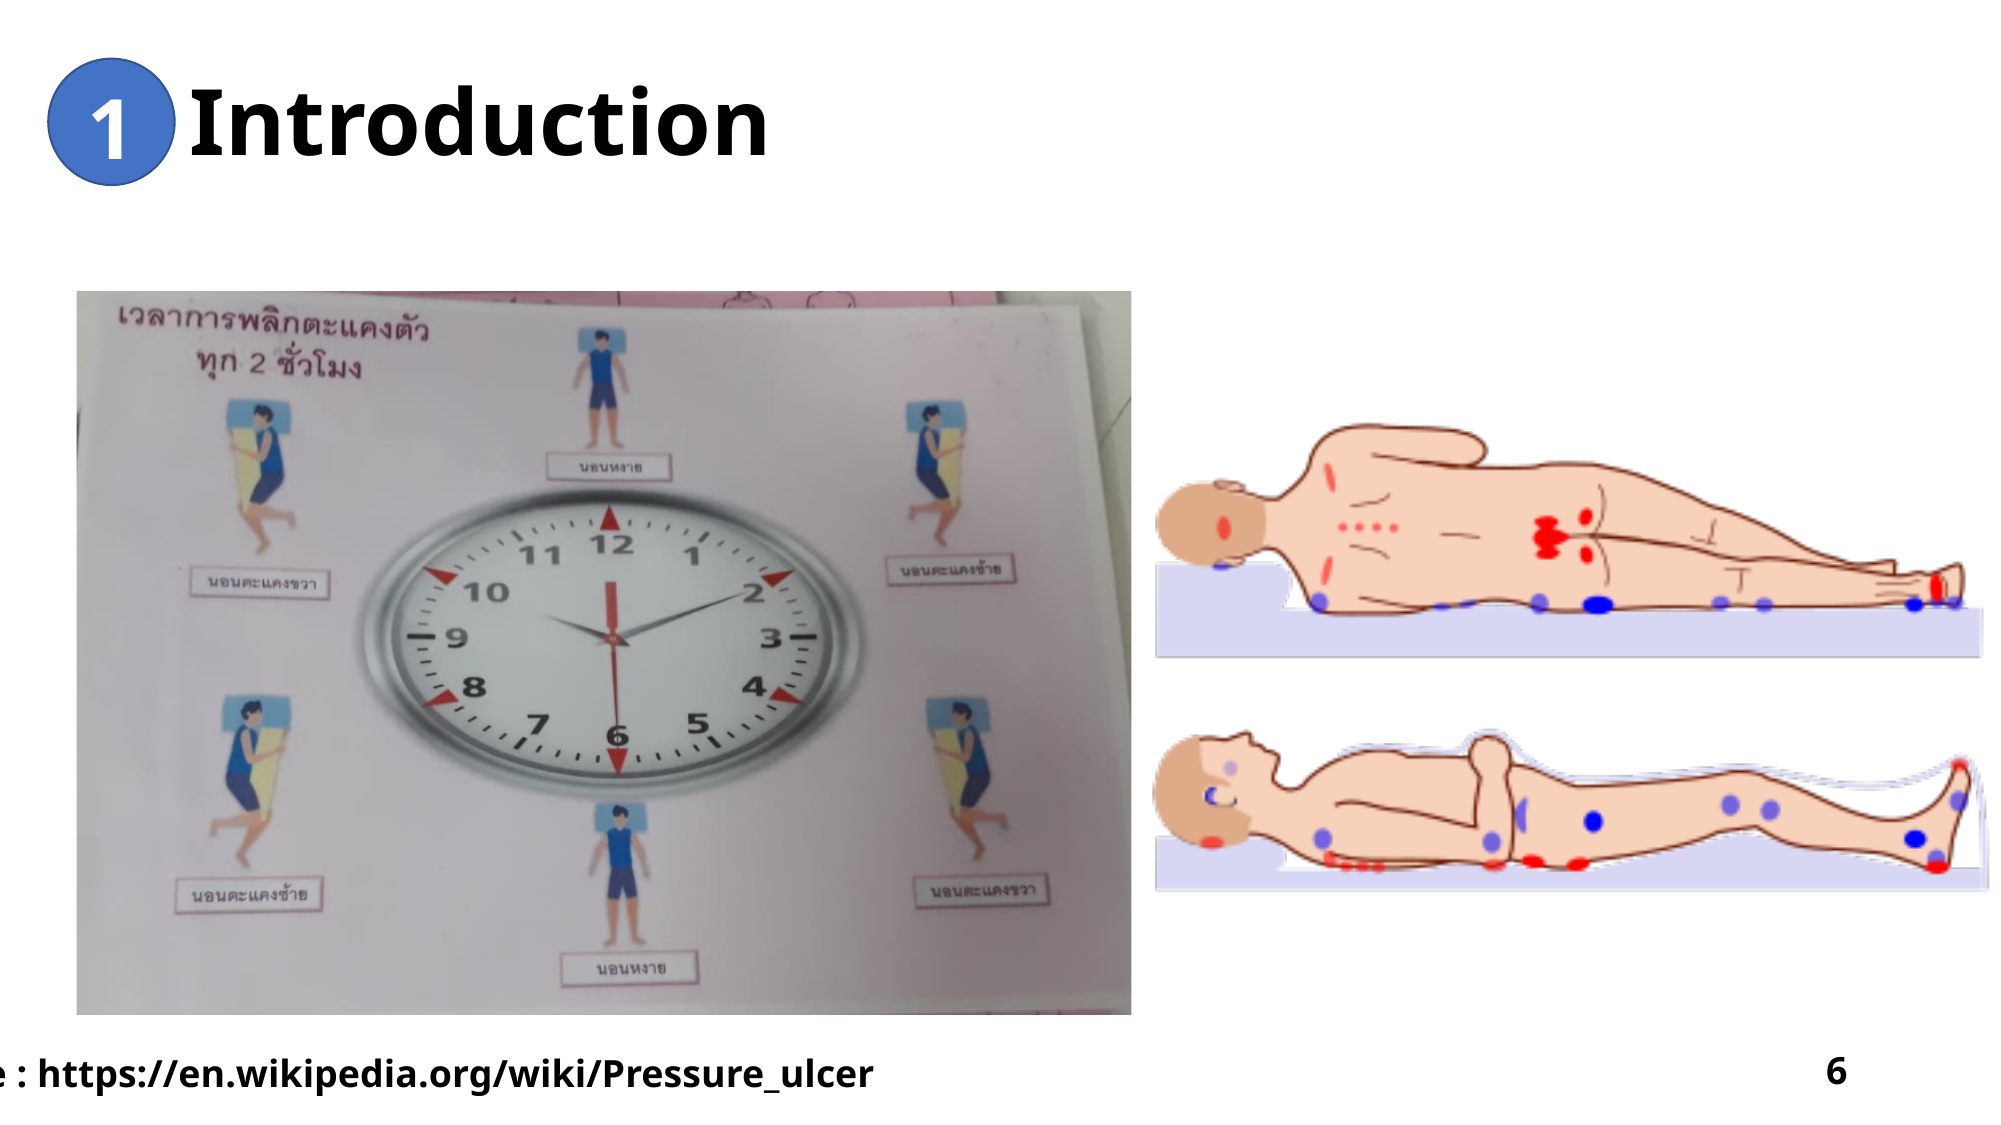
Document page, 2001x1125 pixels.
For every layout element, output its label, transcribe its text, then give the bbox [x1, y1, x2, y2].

slide_number 6 [1412, 1042, 1863, 1103]
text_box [48, 58, 175, 185]
text_box Introduction [174, 56, 1744, 181]
text_box Source : https://en.wikipedia.org/wiki/Pressure_ulcer [0, 1042, 242, 1103]
picture [76, 125, 2000, 1125]
